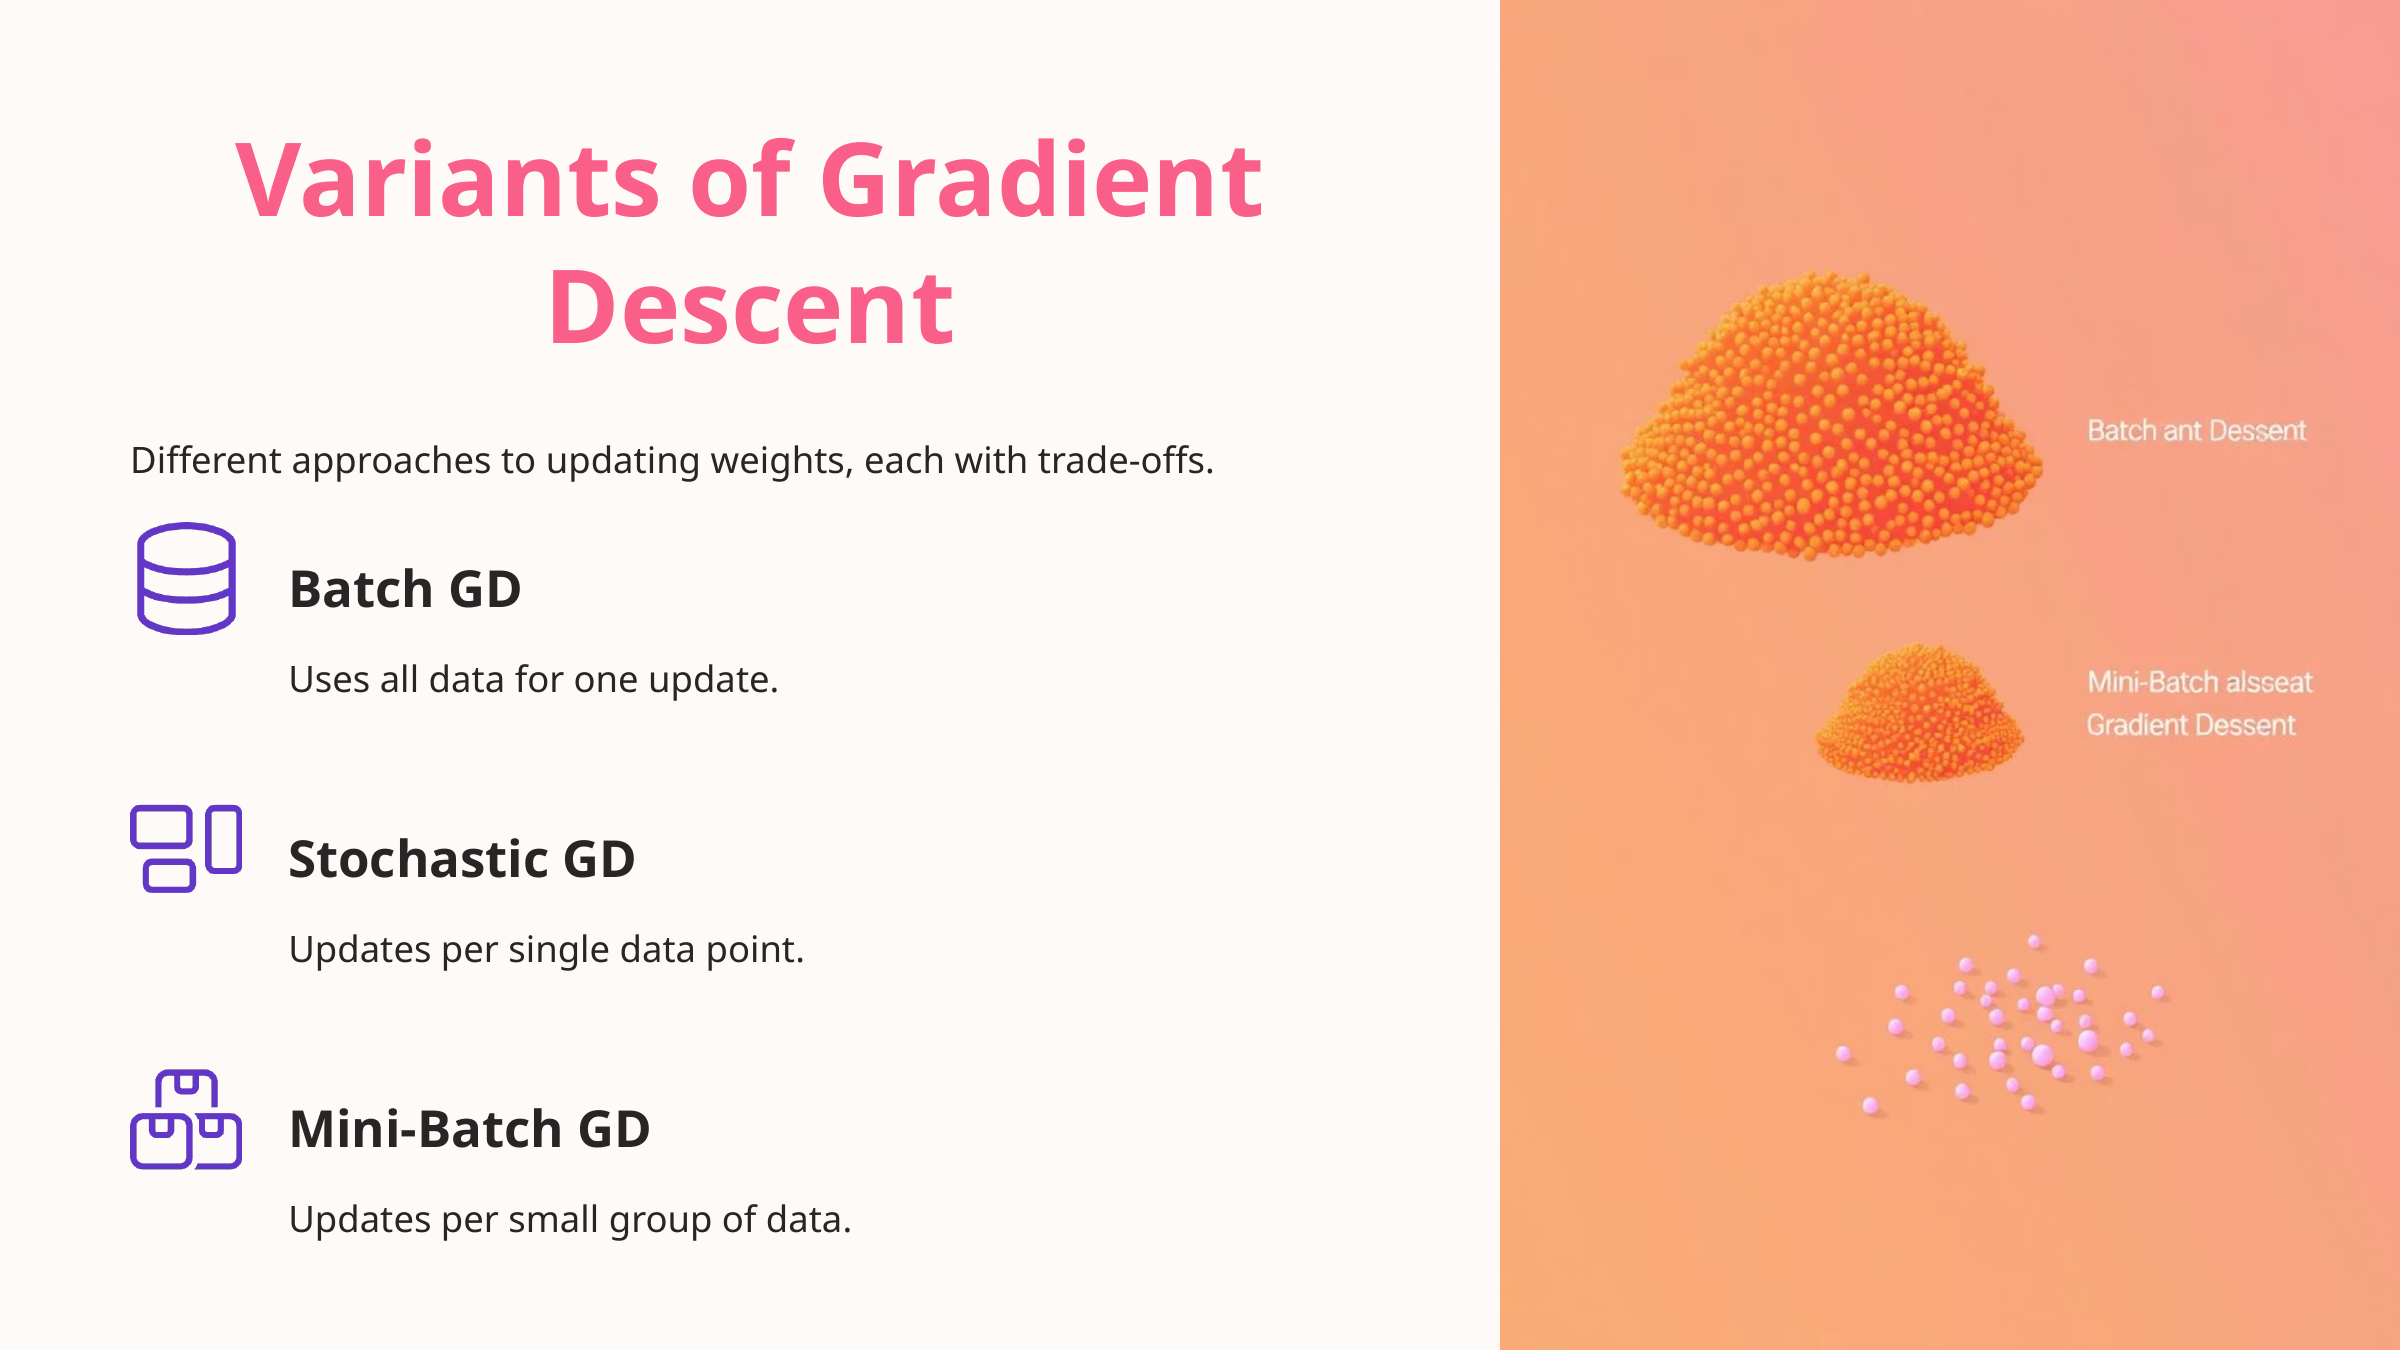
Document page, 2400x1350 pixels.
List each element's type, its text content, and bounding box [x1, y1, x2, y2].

text_box Batch GD [288, 554, 800, 618]
text_box Mini-Batch GD [288, 1094, 800, 1159]
text_box Updates per single data point. [288, 910, 1370, 970]
picture [130, 522, 242, 635]
text_box Uses all data for one update. [288, 640, 1370, 700]
picture [130, 792, 242, 905]
text_box Variants of Gradient Descent [130, 109, 1370, 366]
text_box Stochastic GD [288, 824, 800, 889]
picture [1499, 0, 2400, 1350]
text_box Updates per small group of data. [288, 1180, 1370, 1241]
picture [130, 1063, 242, 1175]
text_box Different approaches to updating weights, each with trade-offs. [130, 421, 1370, 481]
